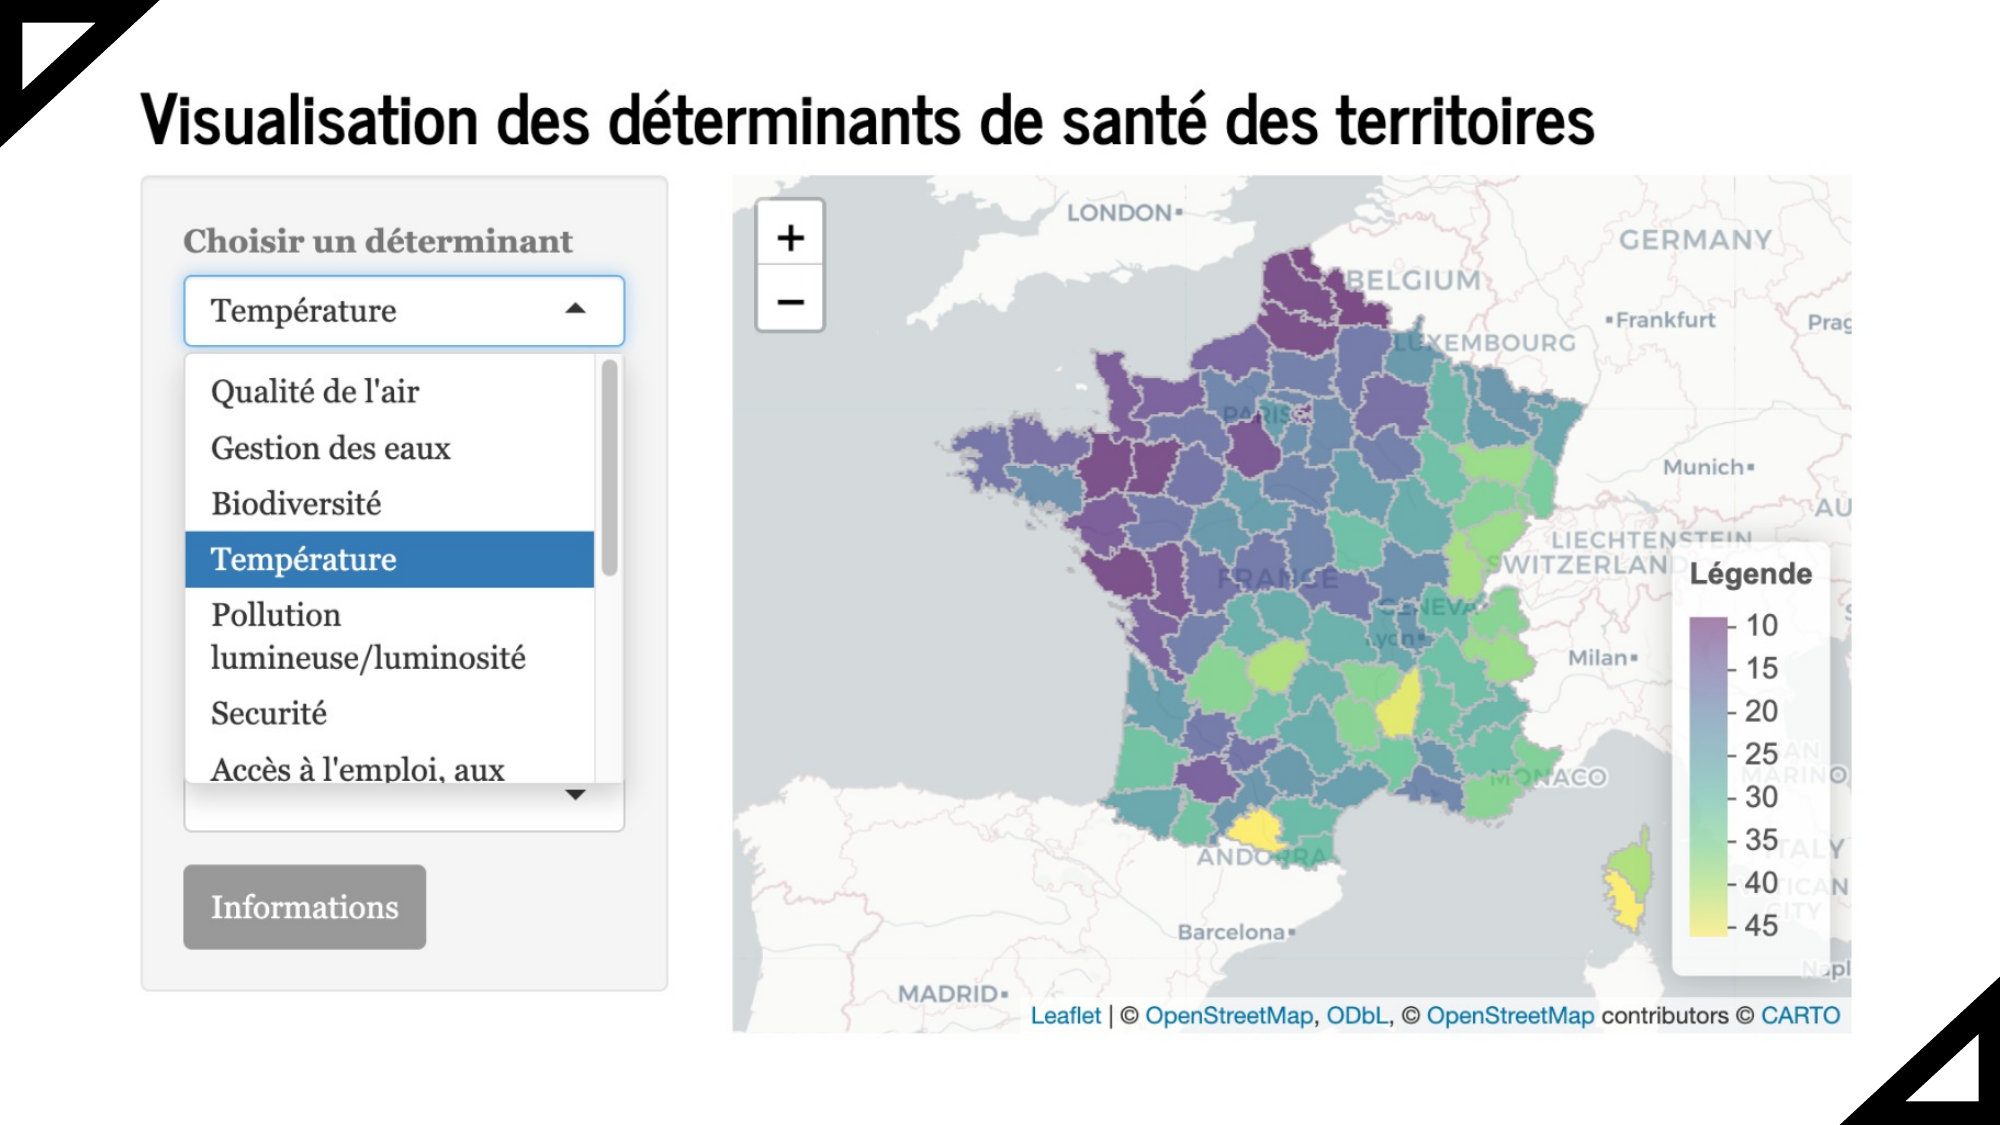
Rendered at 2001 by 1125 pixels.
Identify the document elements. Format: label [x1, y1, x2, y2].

text_box [1841, 978, 2000, 1125]
text_box [1902, 1031, 1980, 1103]
text_box [0, 0, 159, 147]
picture [122, 74, 1878, 1051]
text_box [21, 21, 99, 93]
